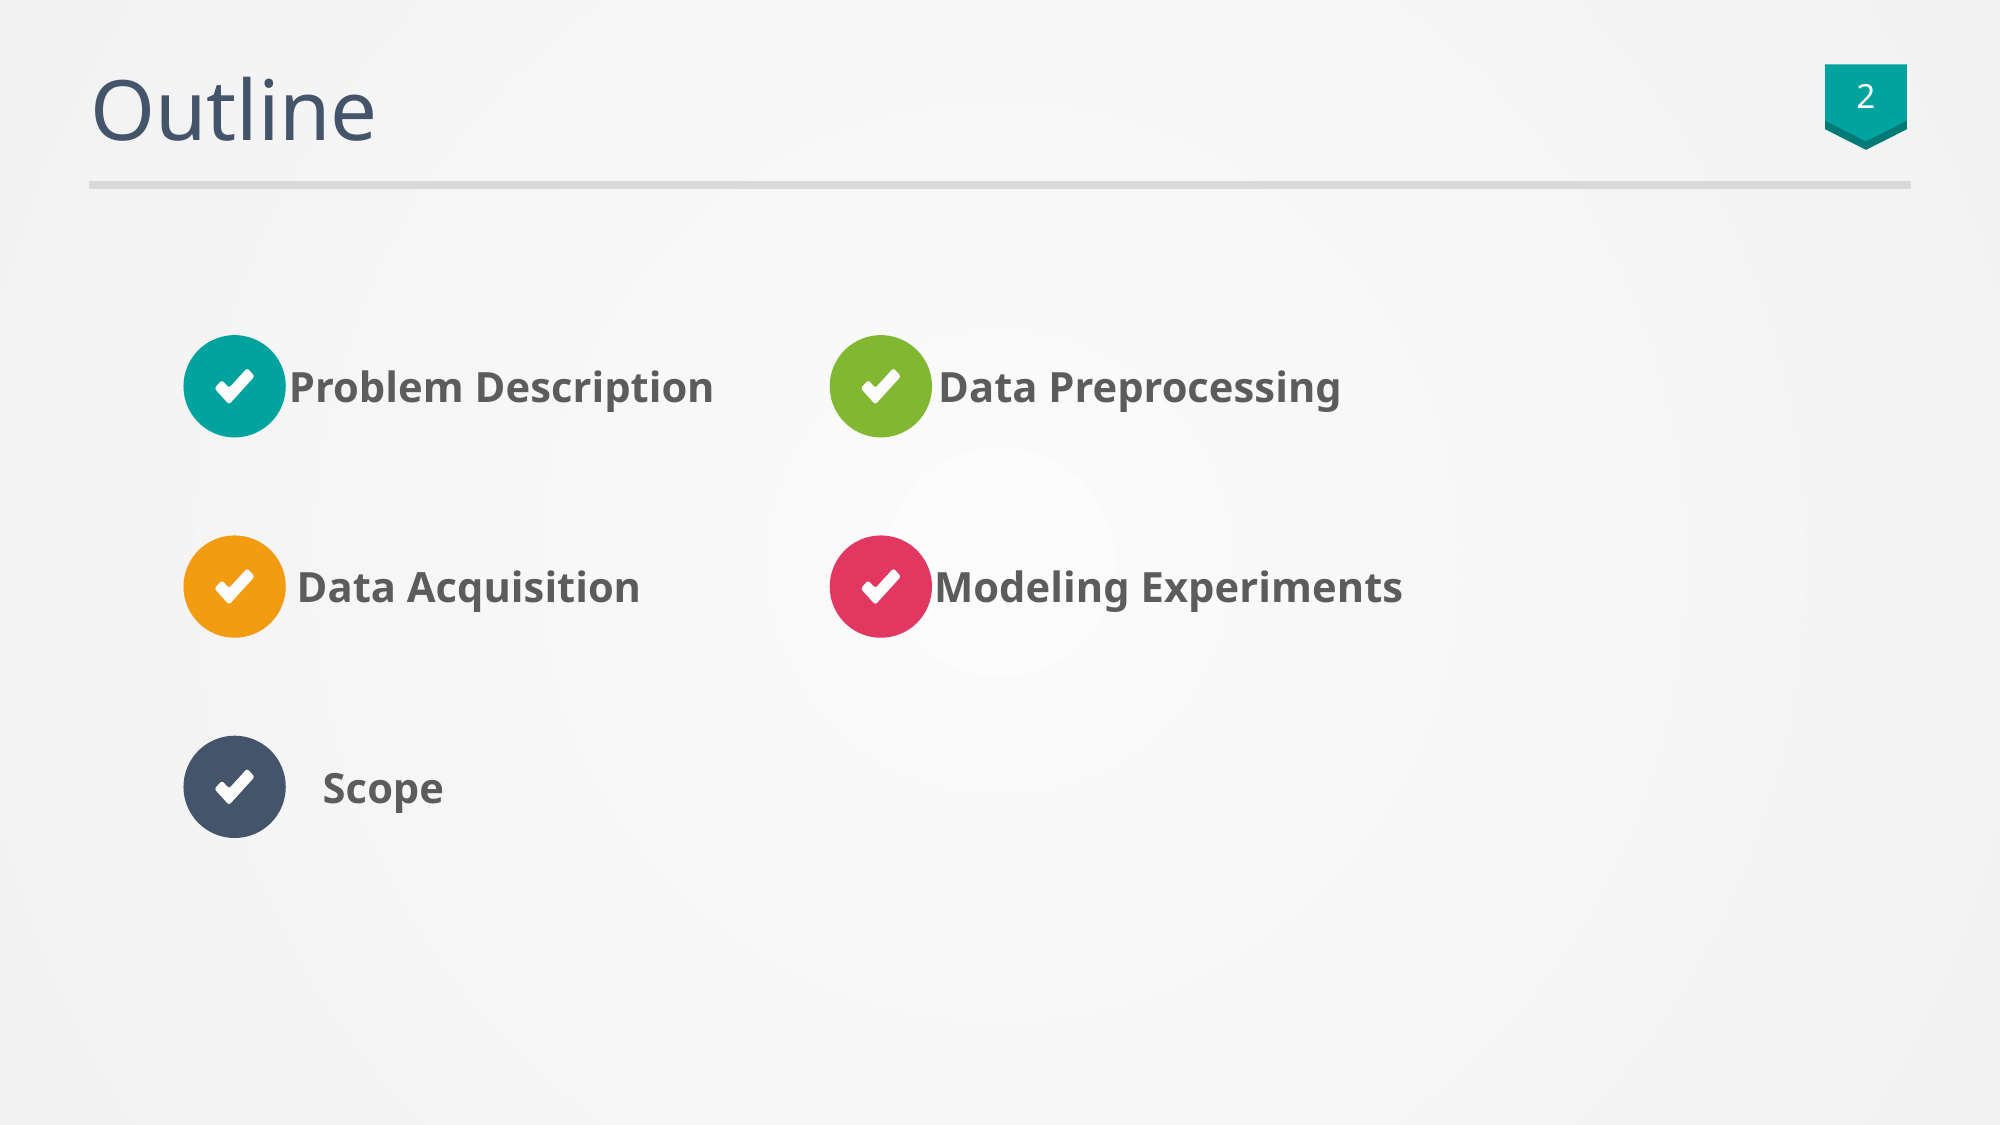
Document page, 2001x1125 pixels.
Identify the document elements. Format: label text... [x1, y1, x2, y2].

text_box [829, 335, 932, 438]
text_box Data Acquisition [286, 553, 667, 619]
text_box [183, 335, 286, 438]
slide_number 2 [1811, 67, 1921, 128]
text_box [183, 535, 286, 638]
text_box Data Preprocessing [932, 353, 1357, 419]
text_box Problem Description [286, 353, 730, 419]
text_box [829, 535, 932, 638]
text_box Modeling Experiments [932, 553, 1419, 619]
title Outline [75, 20, 1705, 206]
text_box Scope [307, 754, 459, 819]
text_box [183, 735, 286, 838]
